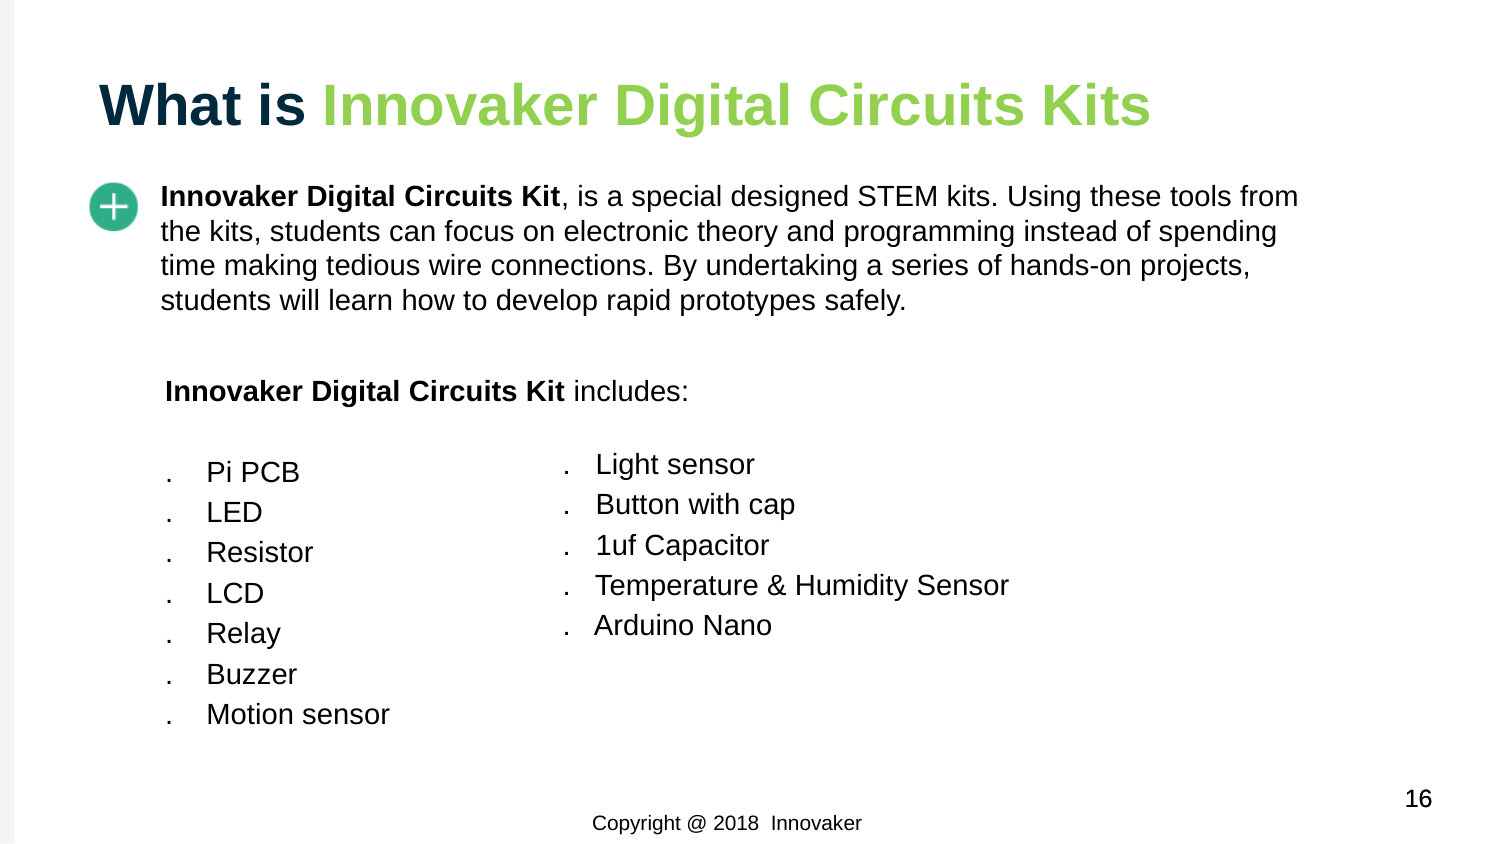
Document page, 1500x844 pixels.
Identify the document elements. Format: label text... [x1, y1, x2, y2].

text_box Innovaker Digital Circuits Kit includes: . Pi PCB . LED . Resistor . LCD . Relay . Buzzer . Motion sensor [150, 394, 1138, 738]
text_box 16 [1389, 764, 1480, 830]
text_box What is Innovaker Digital Circuits Kits [67, 51, 1335, 169]
text_box . Light sensor . Button with cap . 1uf Capacitor . Temperature & Humidity Sensor . Arduino Nano [547, 444, 1159, 690]
text_box Innovaker Digital Circuits Kit, is a special designed STEM kits. Using these tools from the kits, students can focus on electronic theory and programming instead of spending time making tedious wire connections. By undertaking a series of hands-on projects, students will learn how to develop rapid prototypes safely. [145, 169, 1335, 394]
picture [84, 173, 145, 241]
text_box Copyright @ 2018 Innovaker [561, 807, 893, 837]
